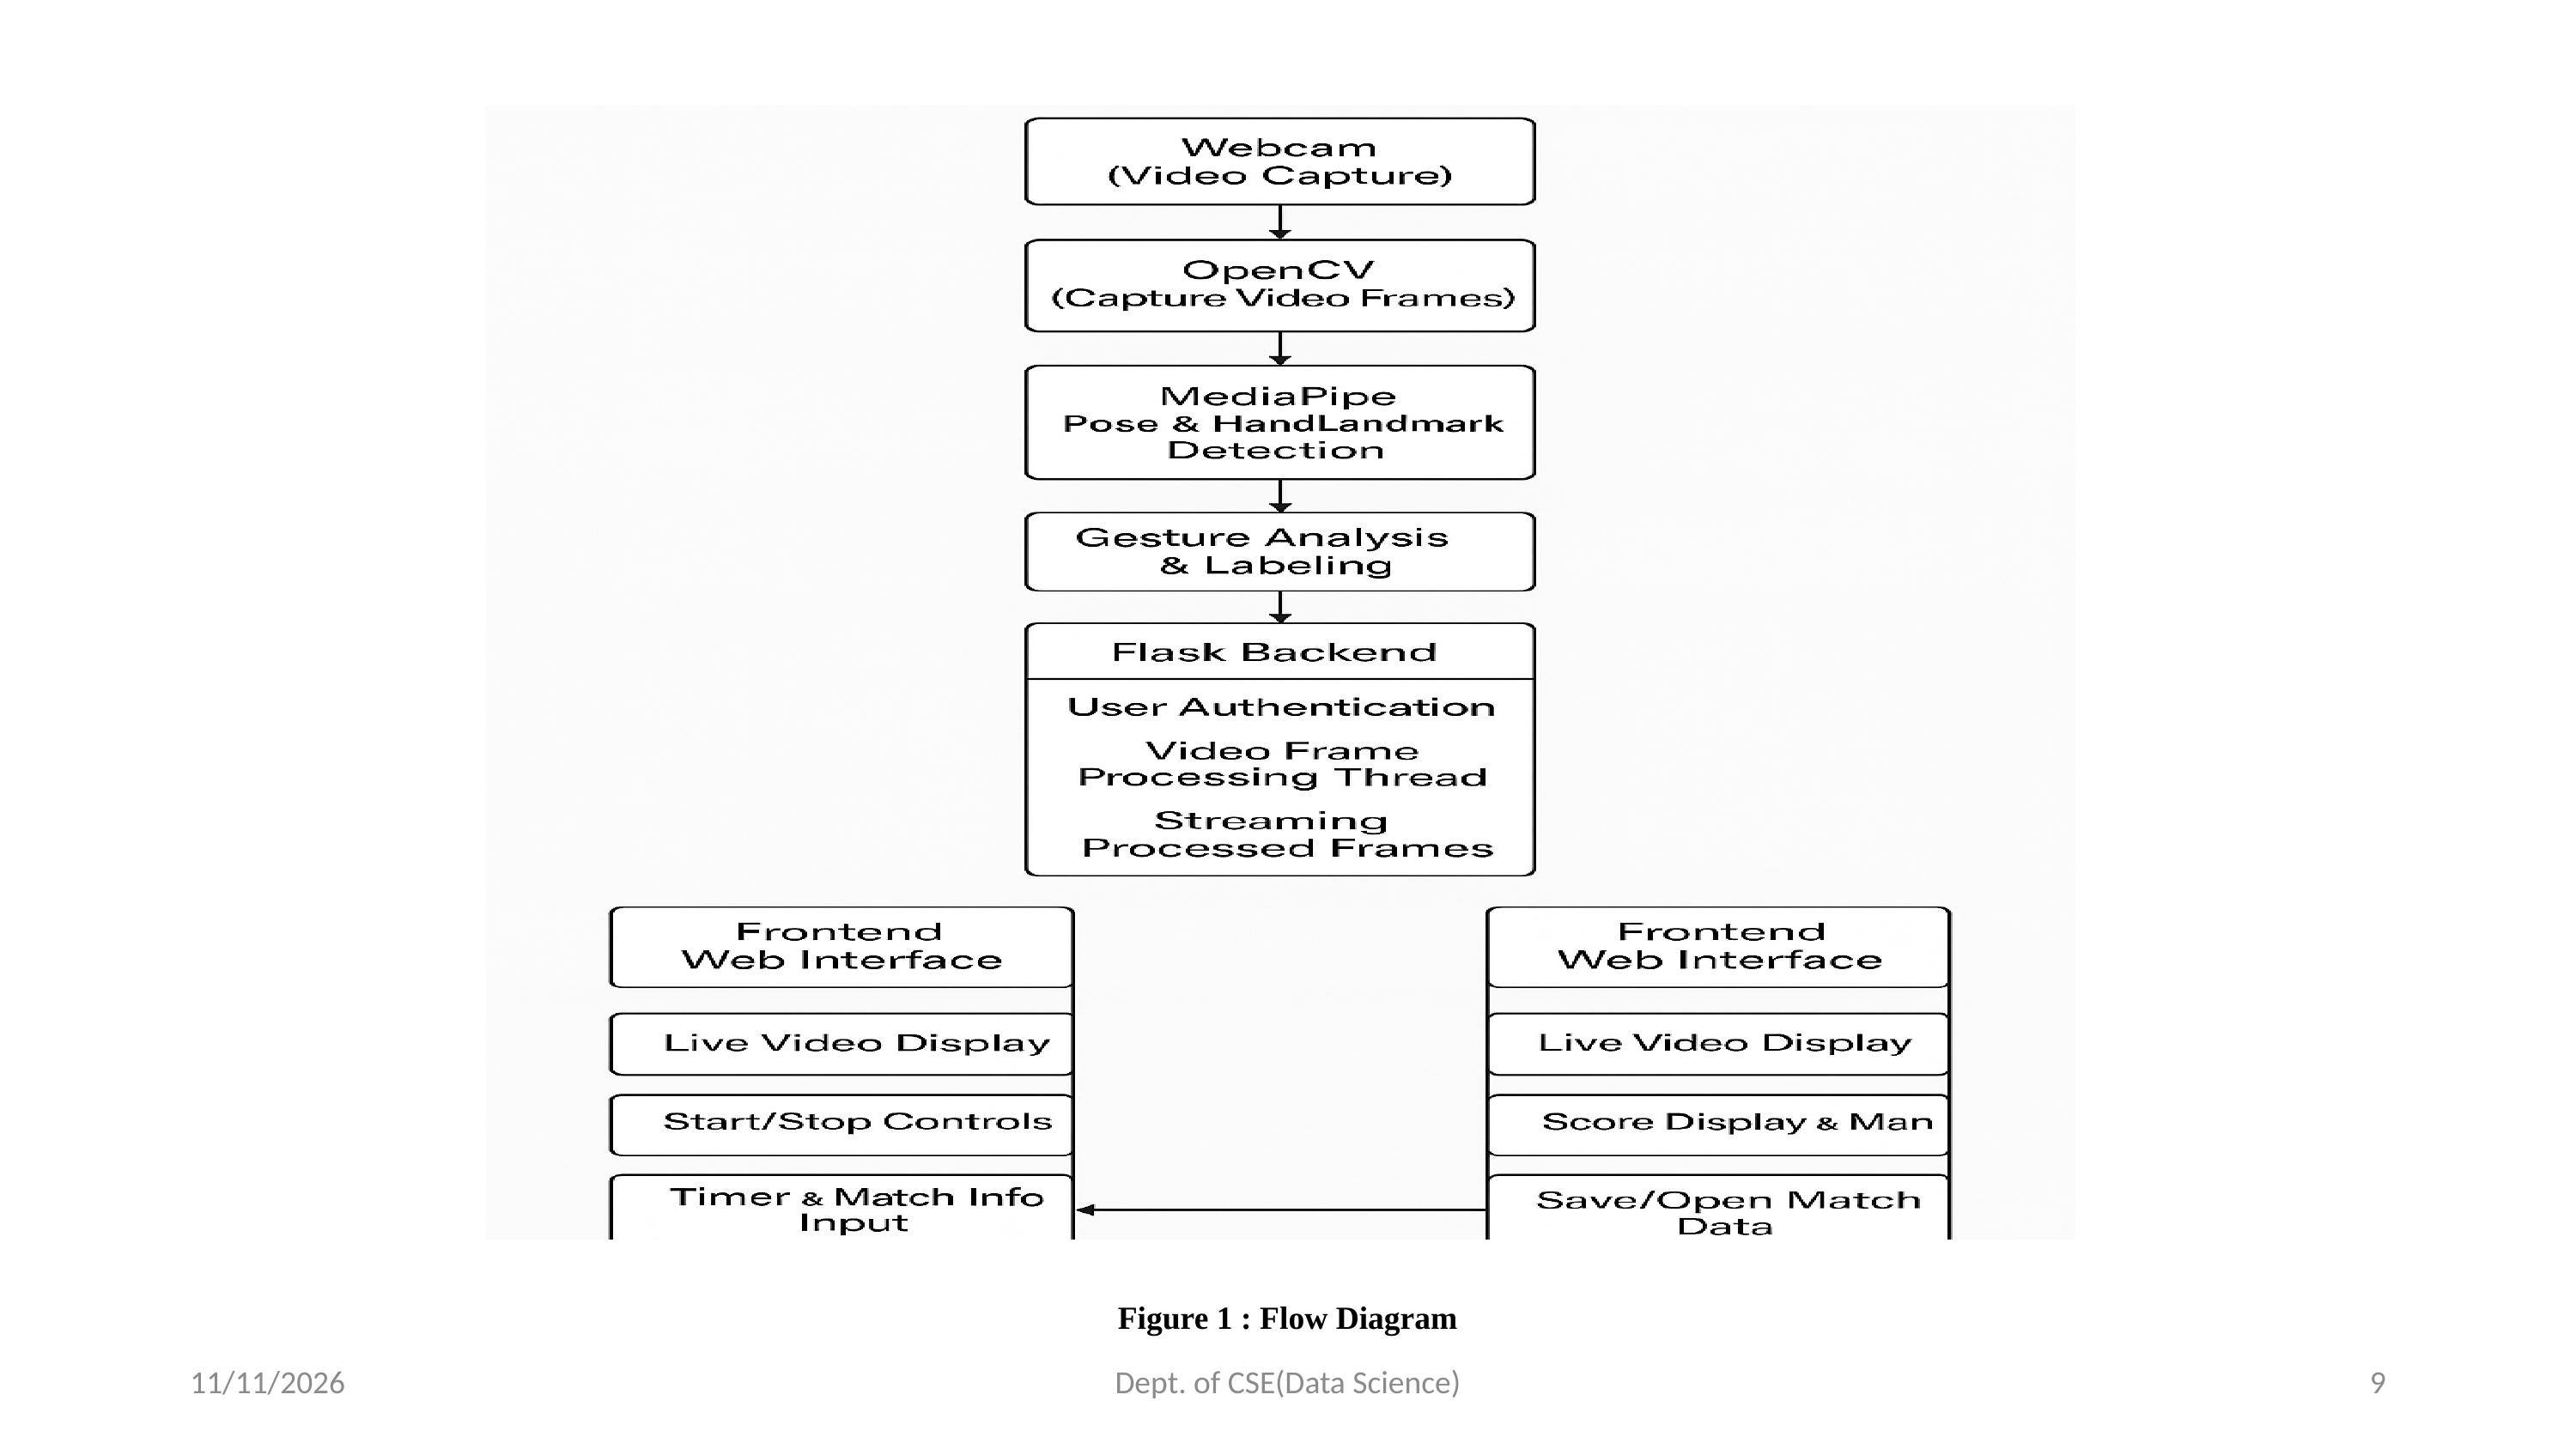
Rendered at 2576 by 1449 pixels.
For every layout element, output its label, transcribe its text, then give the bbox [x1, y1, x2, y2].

slide_number 9 [1819, 1343, 2399, 1420]
text_box Figure 1 : Flow Diagram [1105, 1290, 1471, 1343]
footer Dept. of CSE(Data Science) [853, 1343, 1723, 1420]
picture [486, 106, 2075, 1240]
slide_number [177, 1343, 757, 1420]
